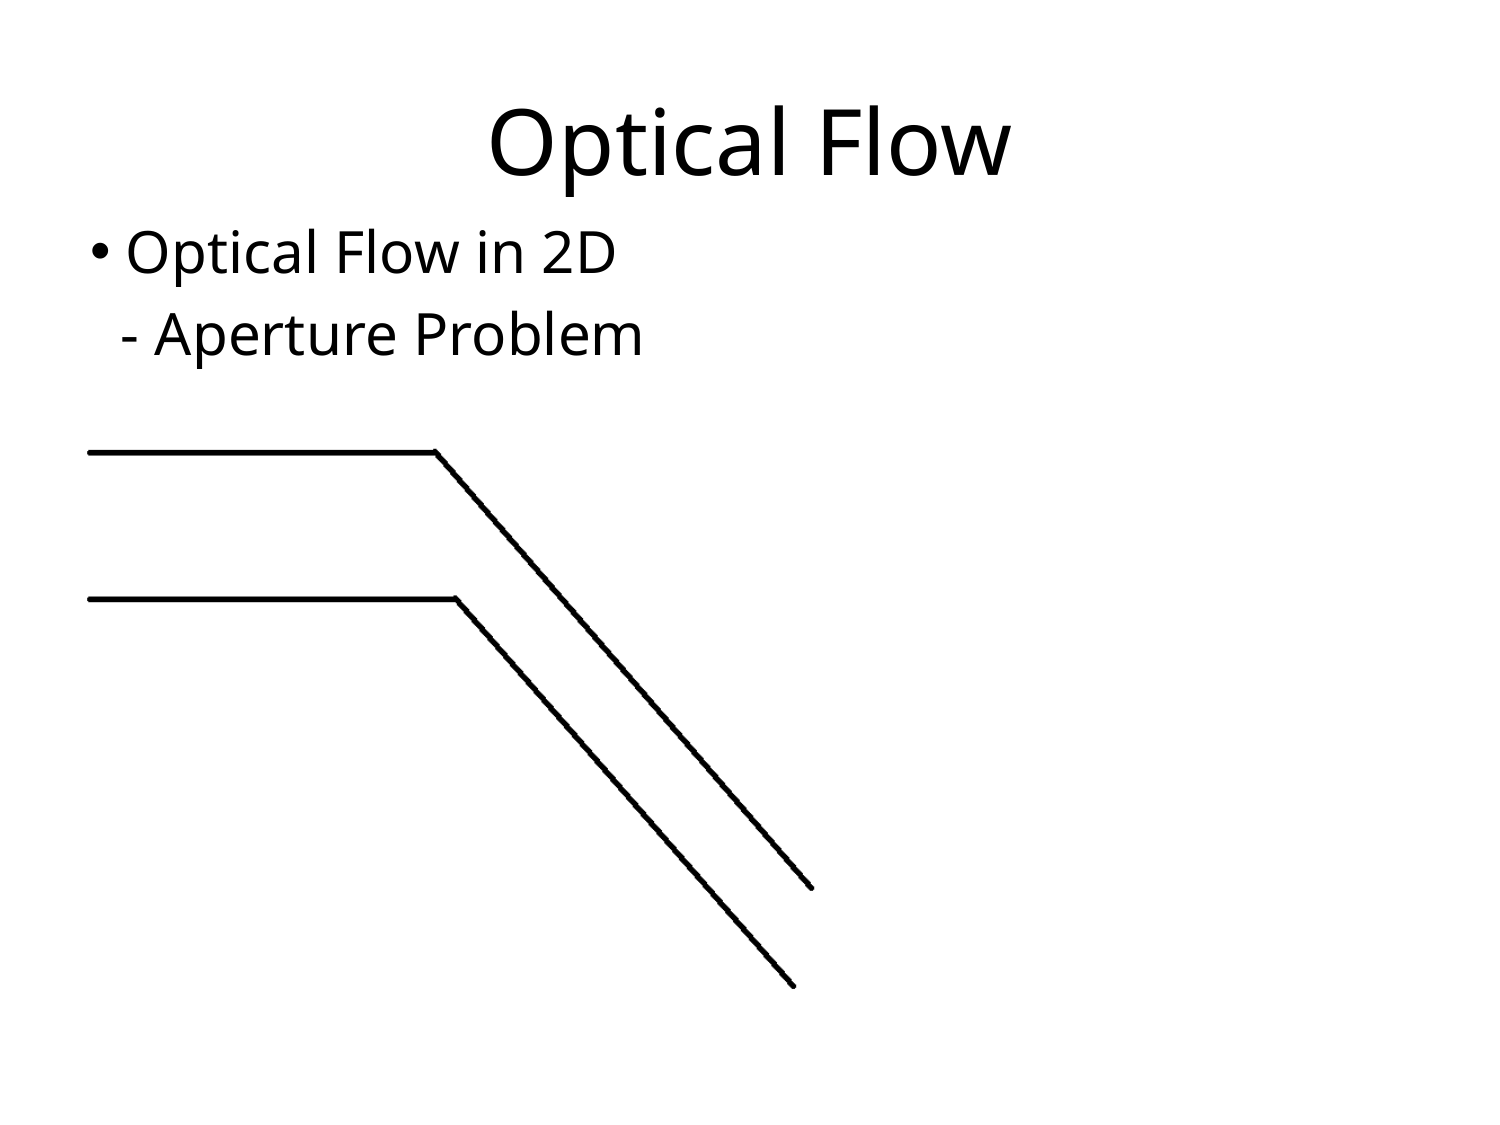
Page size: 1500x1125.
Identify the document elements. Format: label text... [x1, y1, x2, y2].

picture [40, 396, 1141, 1125]
text_box Optical Flow in 2D - Aperture Problem [74, 208, 1425, 951]
text_box Optical Flow [74, 45, 1425, 208]
